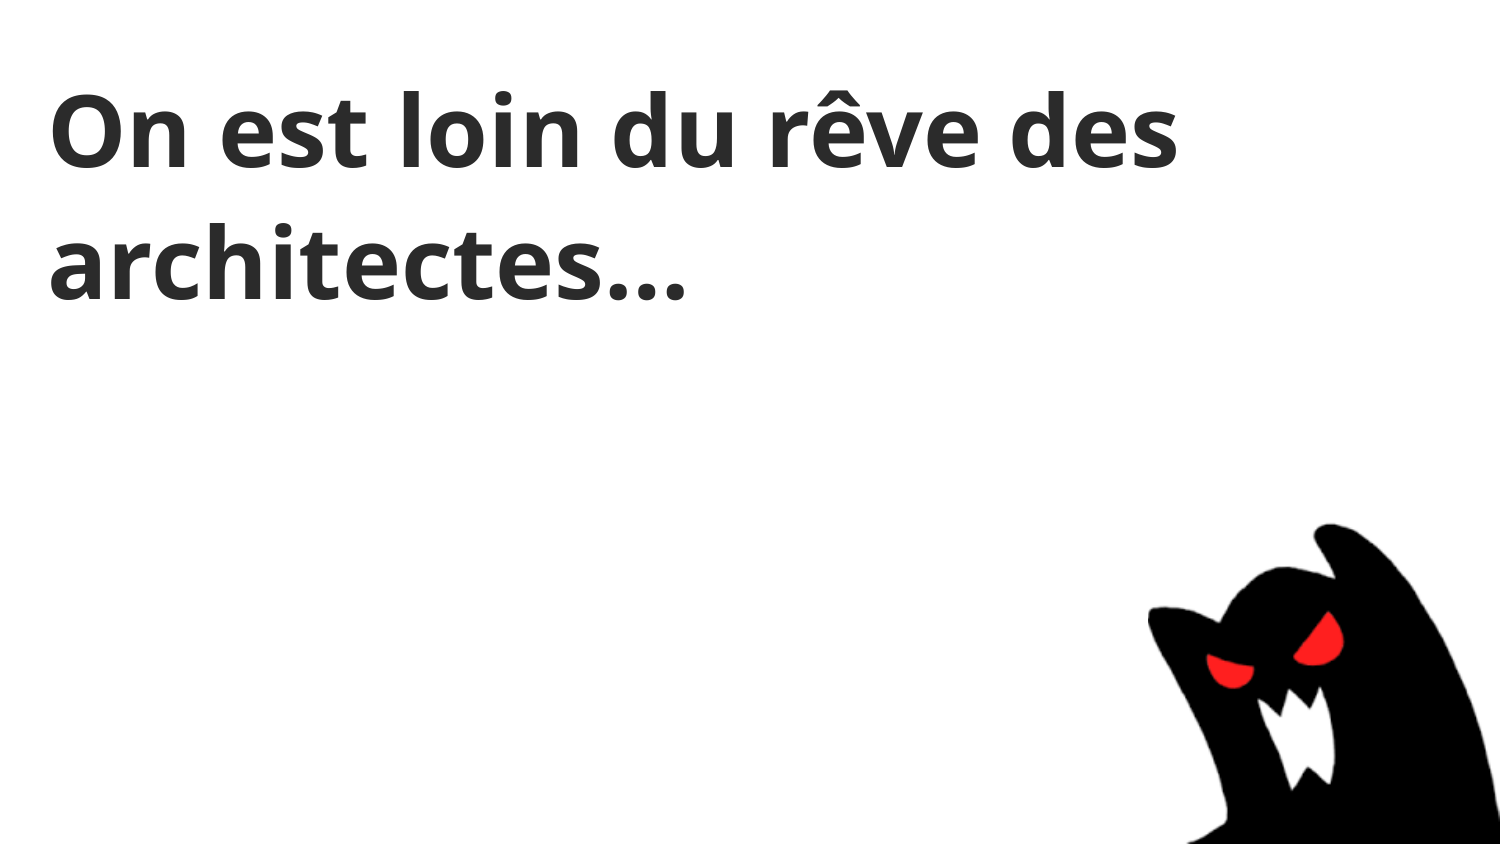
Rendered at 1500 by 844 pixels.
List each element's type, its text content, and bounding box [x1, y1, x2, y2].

picture [1148, 491, 1500, 844]
text_box On est loin du rêve des architectes… [47, 55, 1459, 824]
